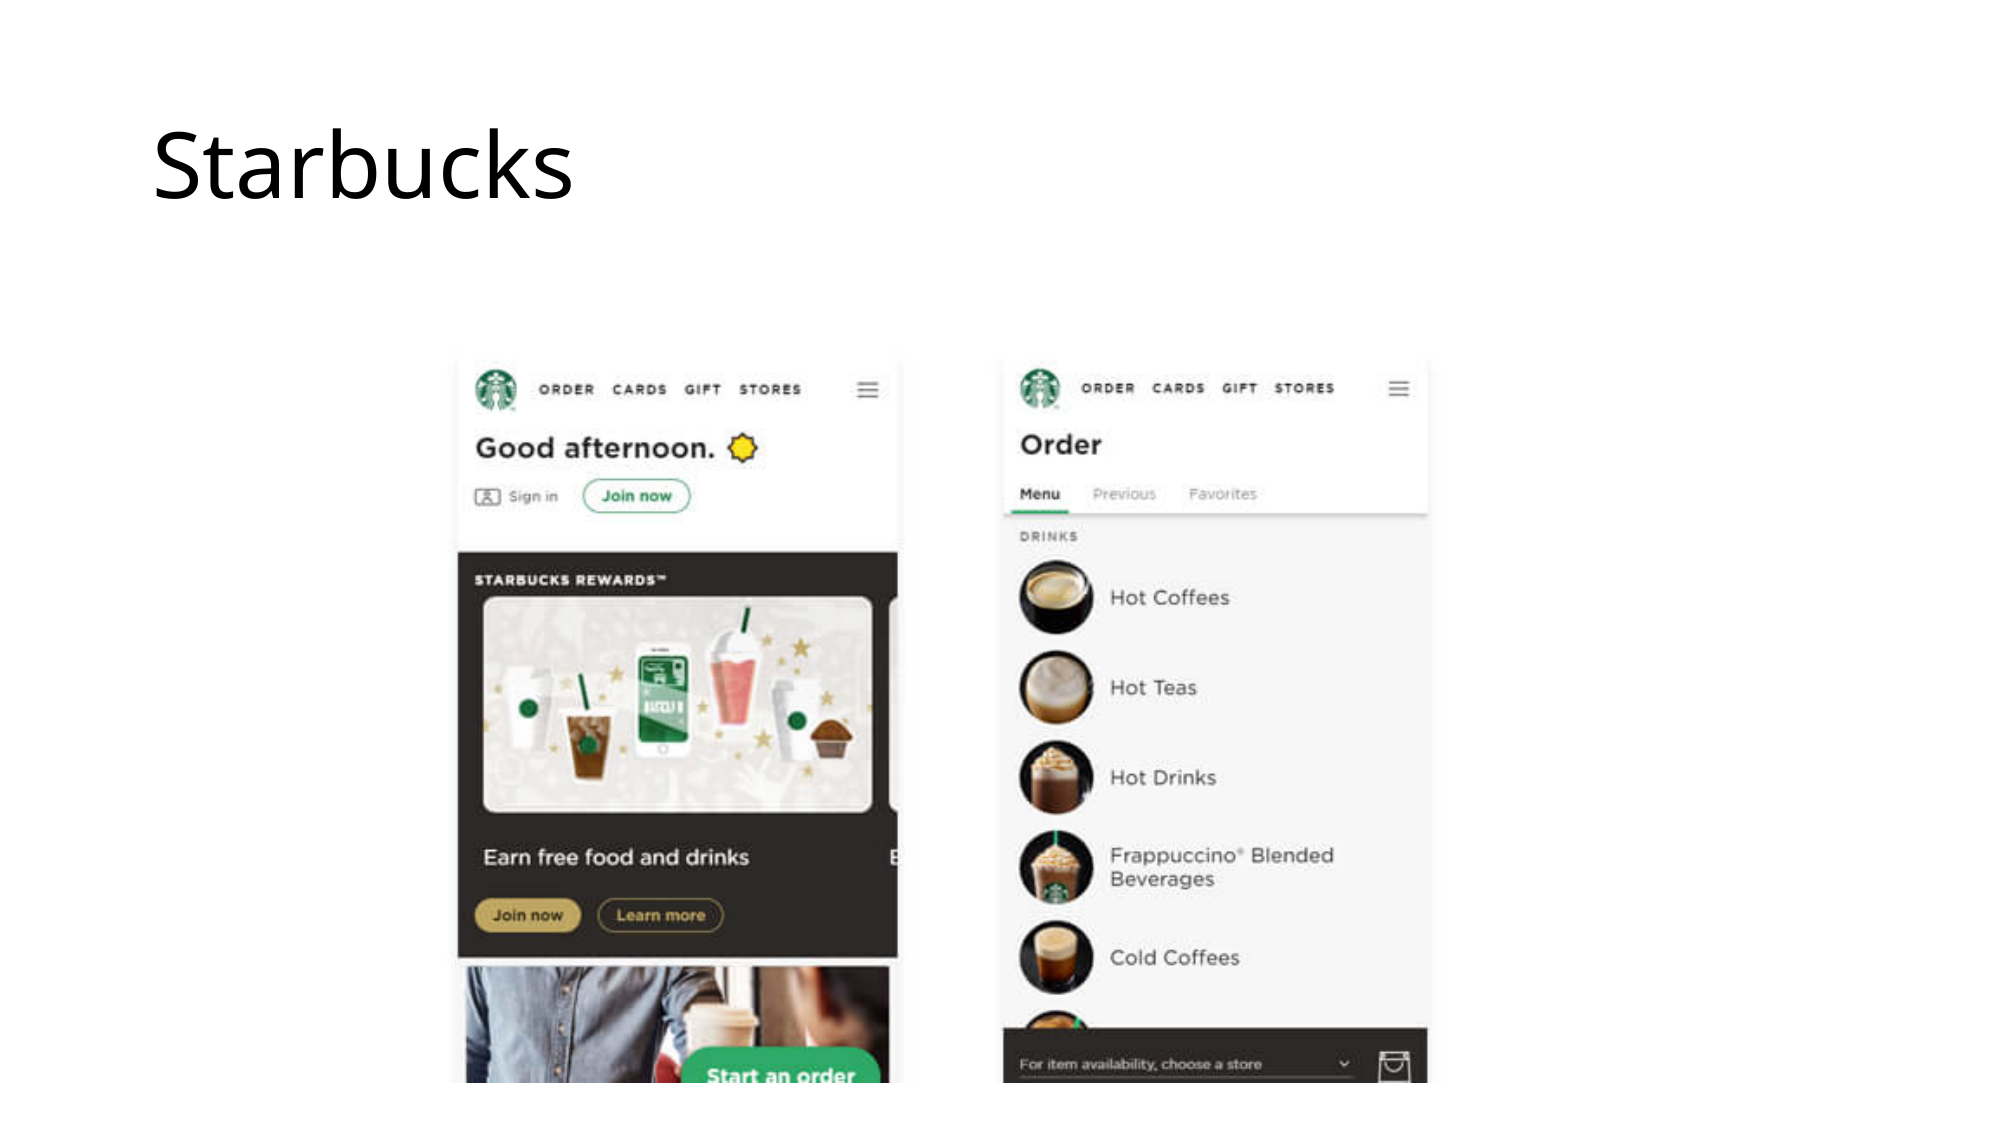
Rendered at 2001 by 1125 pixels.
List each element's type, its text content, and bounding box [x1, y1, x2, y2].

title Starbucks [137, 59, 1863, 278]
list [337, 277, 1549, 1083]
